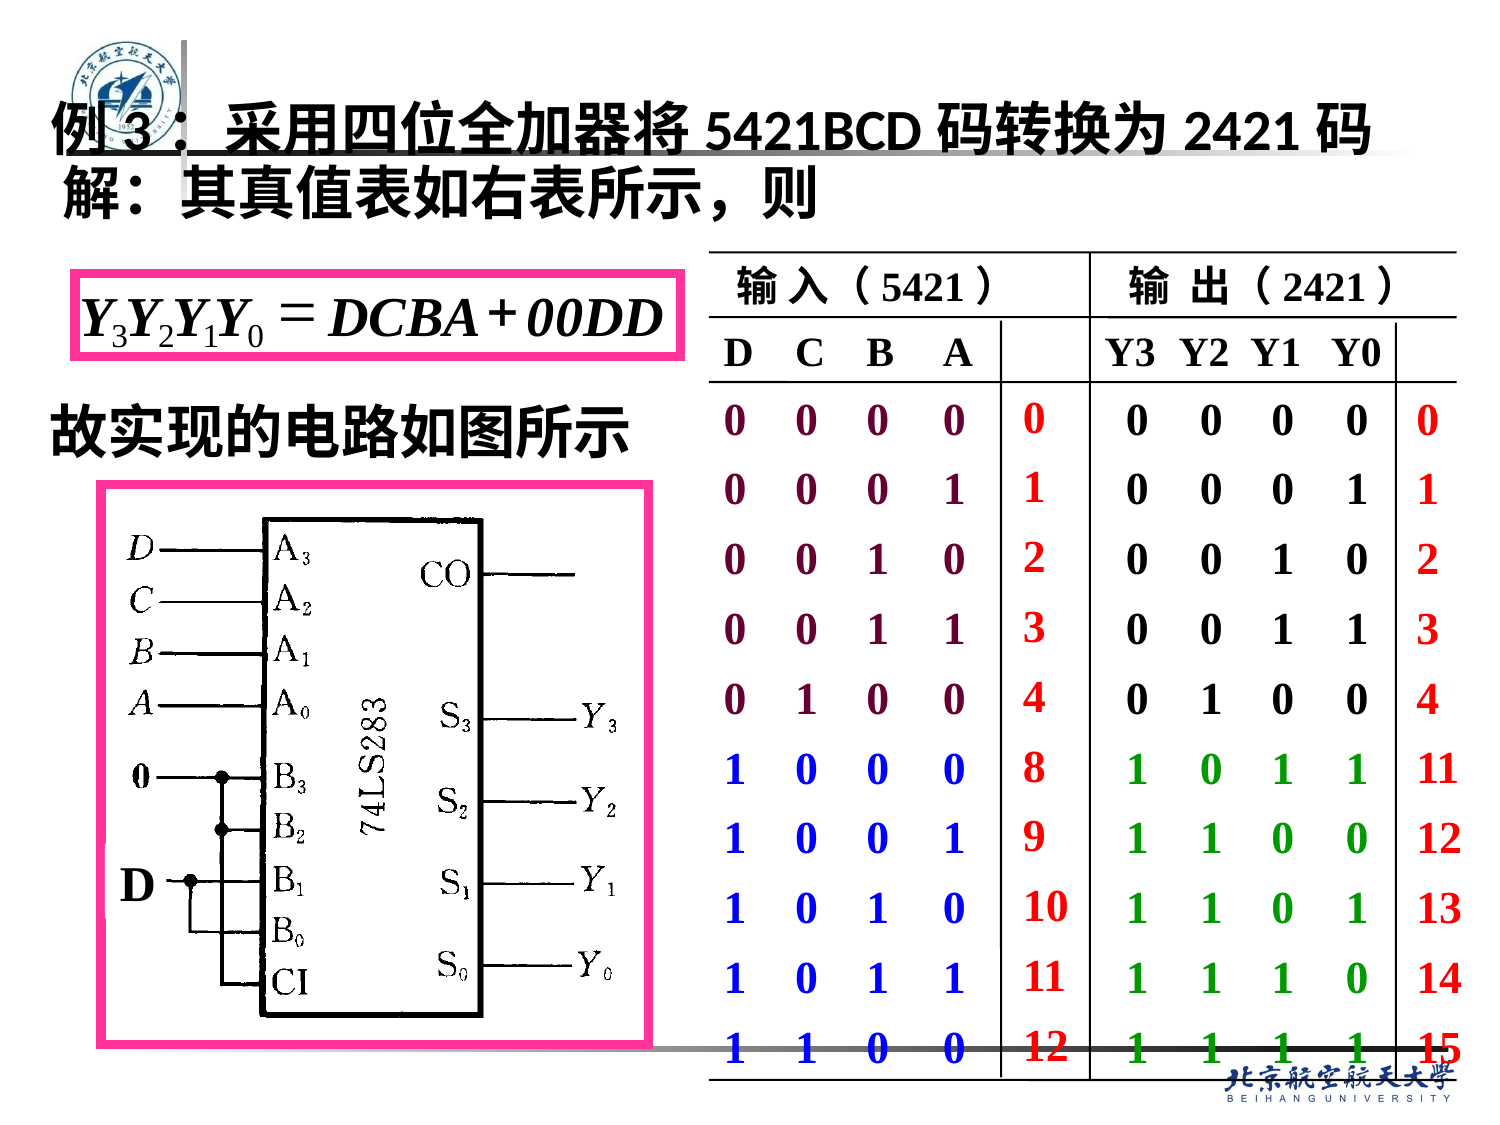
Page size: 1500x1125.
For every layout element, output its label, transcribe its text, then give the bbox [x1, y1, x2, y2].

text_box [708, 252, 1457, 1080]
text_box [1398, 381, 1500, 1080]
text_box 故实现的电路如图所示 [35, 387, 708, 473]
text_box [104, 489, 644, 1040]
title 例3：采用四位全加器将5421BCD码转换为2421码 [35, 36, 1437, 170]
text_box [75, 273, 681, 357]
picture [1224, 1082, 1457, 1104]
text_box 解：其真值表如右表所示，则 [48, 148, 1010, 234]
